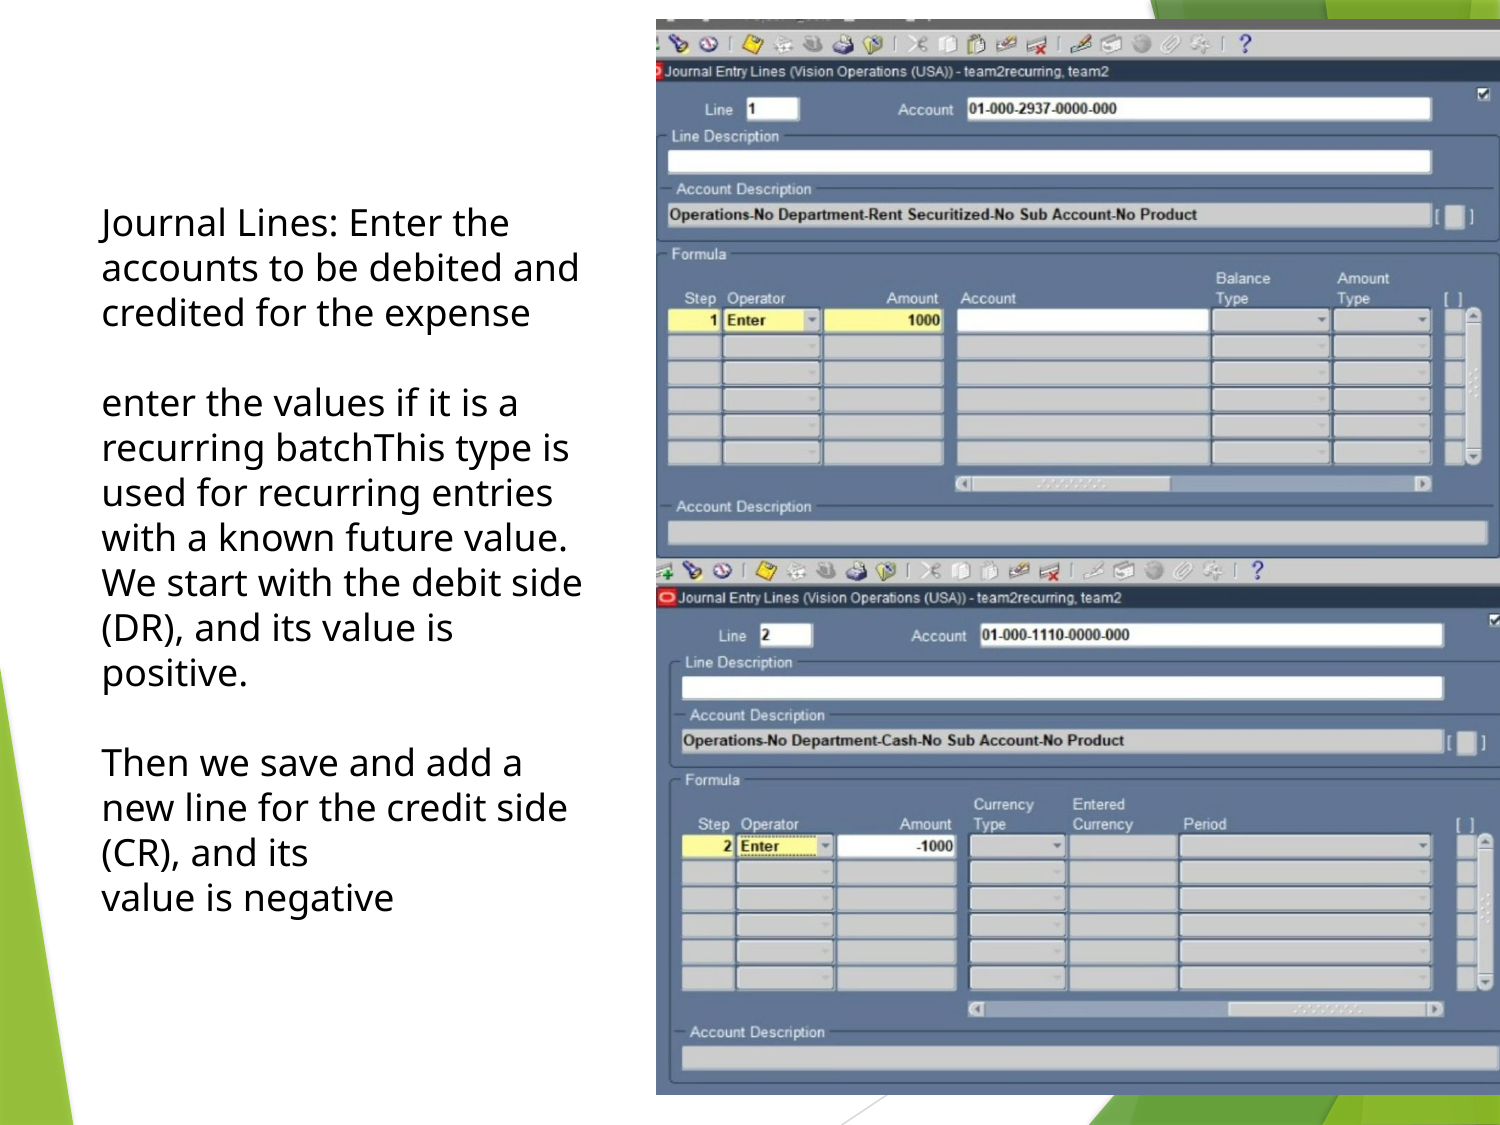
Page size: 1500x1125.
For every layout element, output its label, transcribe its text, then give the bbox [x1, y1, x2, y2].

text_box Journal Lines: Enter the accounts to be debited and credited for the expense enter the values if it is a recurring batchThis type is used for recurring entries with a known future value. We start with the debit side (DR), and its value is positive. Then we save and add a new line for the credit side (CR), and its value is negative [86, 191, 600, 927]
picture [655, 19, 1500, 1095]
